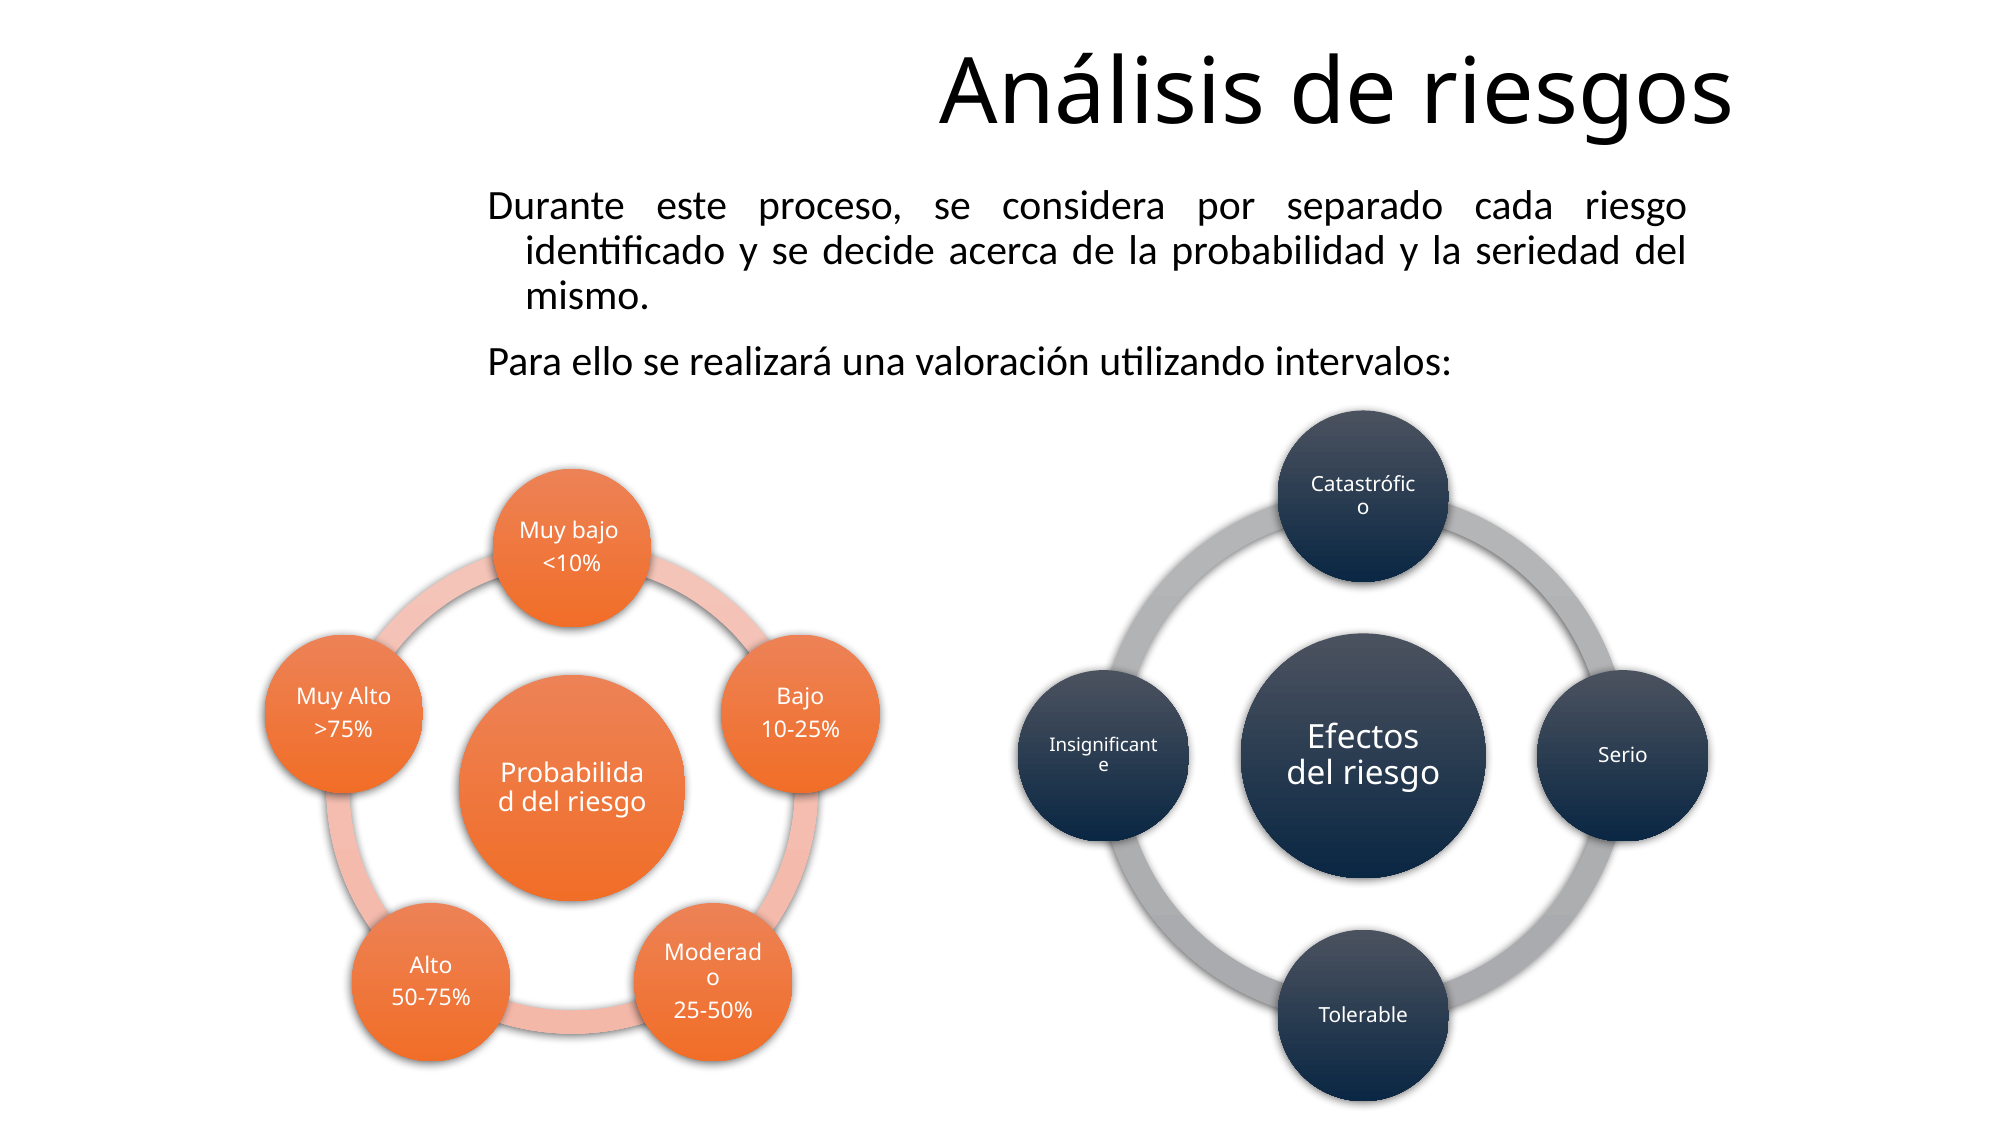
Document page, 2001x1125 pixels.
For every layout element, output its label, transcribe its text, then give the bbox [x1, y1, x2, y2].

title Análisis de riesgos [519, 0, 1750, 188]
list Durante este proceso, se considera por separado cada riesgo identificado y se decide acerca de la probabilidad y la seriedad del mismo. Para ello se realizará una valoración utilizando intervalos: [472, 175, 1703, 422]
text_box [917, 409, 1810, 1102]
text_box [190, 468, 917, 1066]
